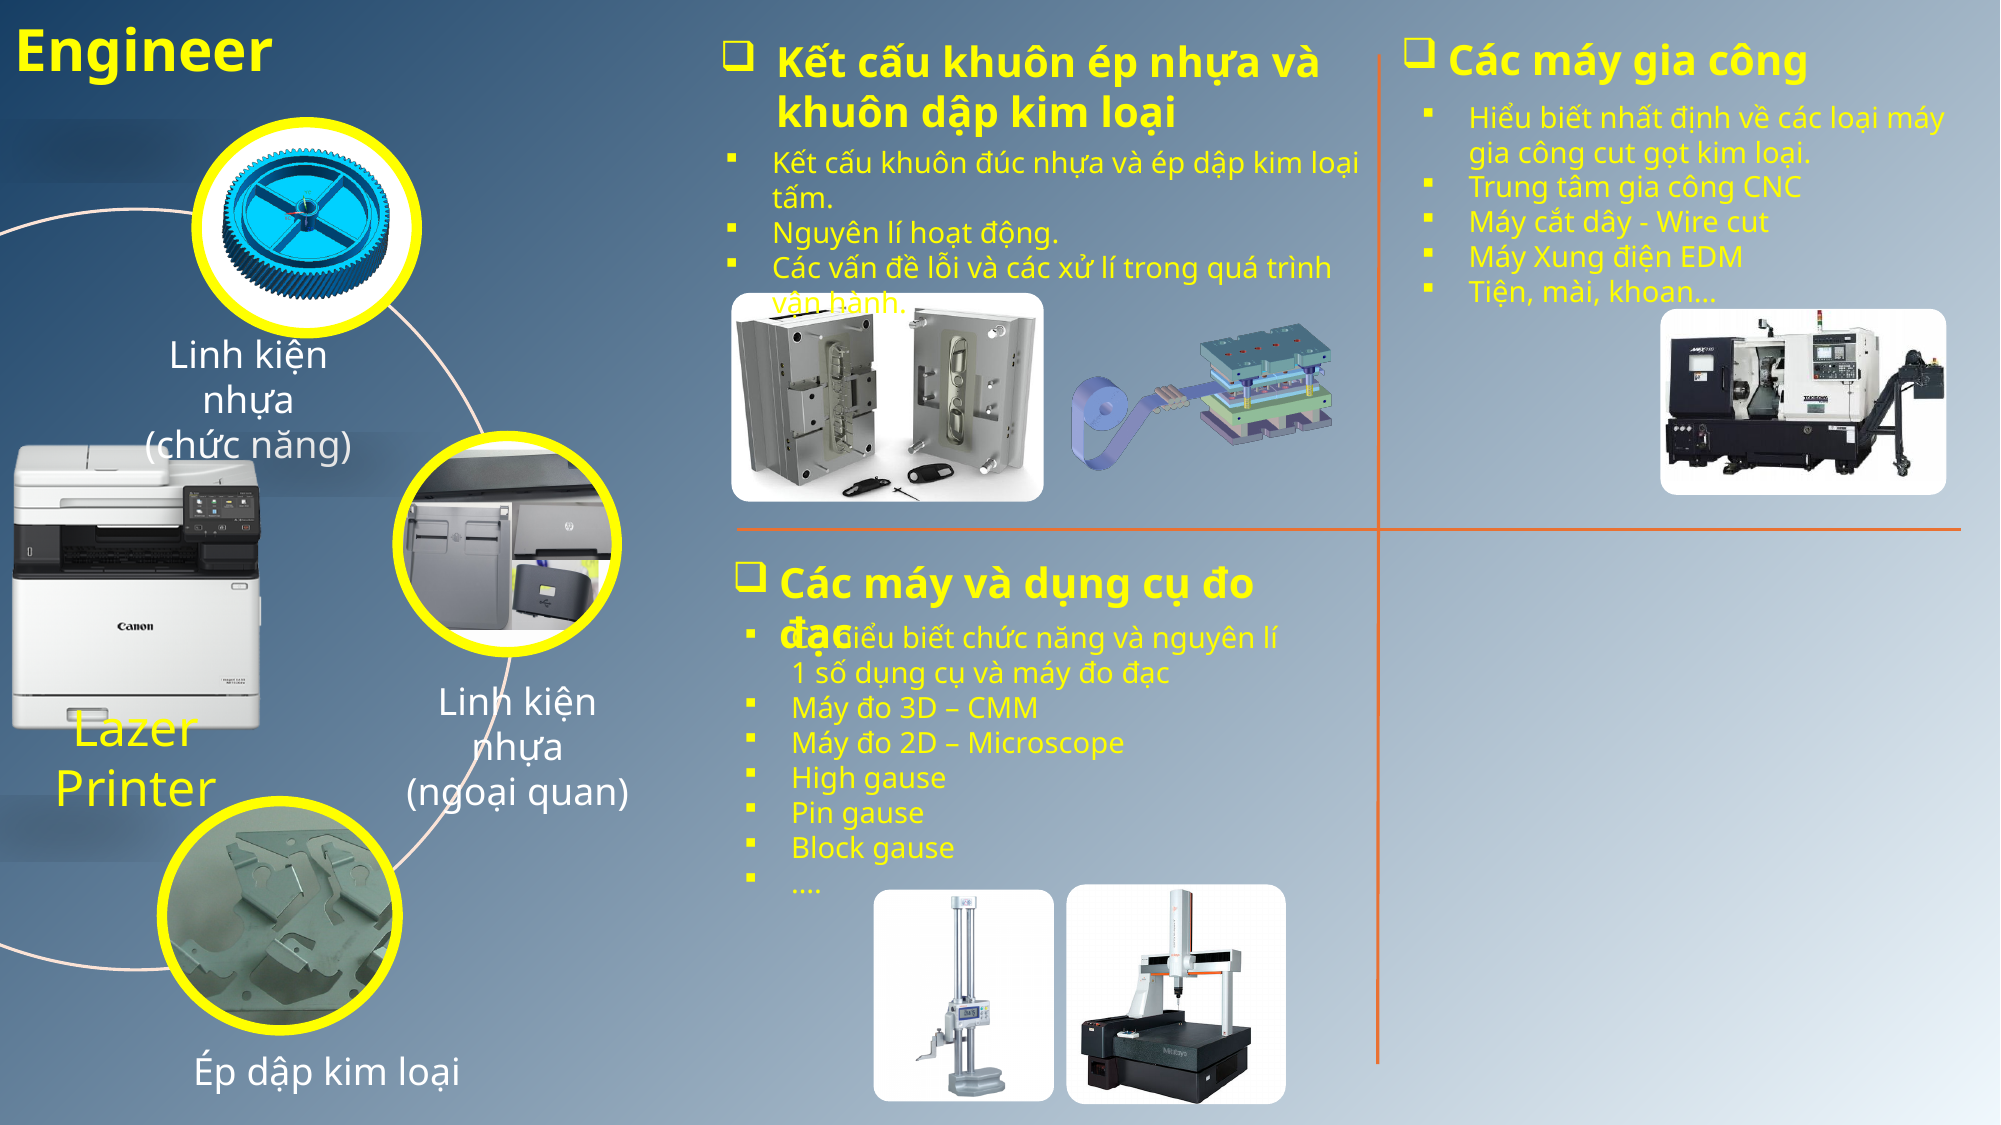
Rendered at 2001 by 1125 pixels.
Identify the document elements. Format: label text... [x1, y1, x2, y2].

picture [1059, 297, 1346, 507]
text_box Các máy và dụng cụ đo đạc [717, 549, 1311, 665]
text_box Engineer [0, 5, 711, 91]
picture [1659, 308, 1947, 496]
picture [873, 889, 1055, 1102]
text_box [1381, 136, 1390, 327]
text_box Các máy gia công [1386, 26, 1982, 92]
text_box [0, 121, 653, 1102]
text_box Kết cấu khuôn ép nhựa và khuôn dập kim loại [704, 28, 1350, 144]
text_box Có hiểu biết chức năng và nguyên lí 1 số dụng cụ và máy đo đạc Máy đo 3D – CMM Máy đo 2D – Microscope High gause Pin gause Block gause …. [729, 612, 1311, 907]
picture [1065, 883, 1287, 1105]
text_box Hiểu biết nhất định về các loại máy gia công cut gọt kim loại. Trung tâm gia công CNC Máy cắt dây - Wire cut Máy Xung điện EDM Tiện, mài, khoan… [1406, 91, 1989, 317]
text_box Kết cấu khuôn đúc nhựa và ép dập kim loại tấm. Nguyên lí hoạt động. Các vấn đề lỗi và các xử lí trong quá trình vận hành. [710, 136, 1377, 327]
picture [730, 292, 1045, 503]
